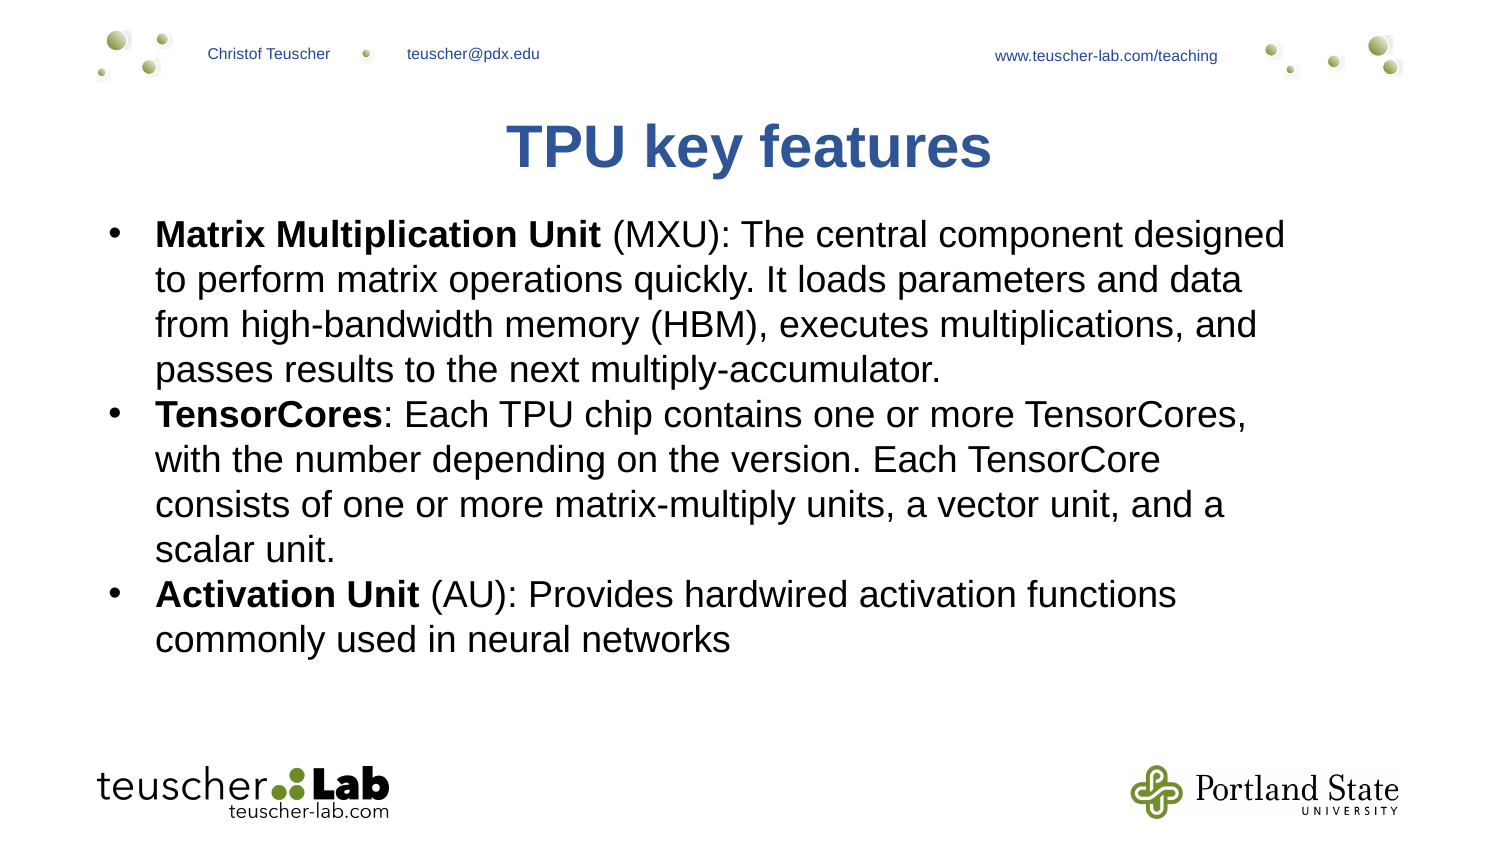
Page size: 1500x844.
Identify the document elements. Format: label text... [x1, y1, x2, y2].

text_box Matrix Multiplication Unit (MXU): The central component designed to perform matrix operations quickly. It loads parameters and data from high-bandwidth memory (HBM), executes multiplications, and passes results to the next multiply-accumulator. TensorCores: Each TPU chip contains one or more TensorCores, with the number depending on the version. Each TensorCore consists of one or more matrix-multiply units, a vector unit, and a scalar unit. Activation Unit (AU): Provides hardwired activation functions commonly used in neural networks [93, 202, 1322, 668]
text_box TPU key features [0, 110, 1500, 187]
picture [1130, 765, 1399, 819]
picture [97, 766, 389, 818]
